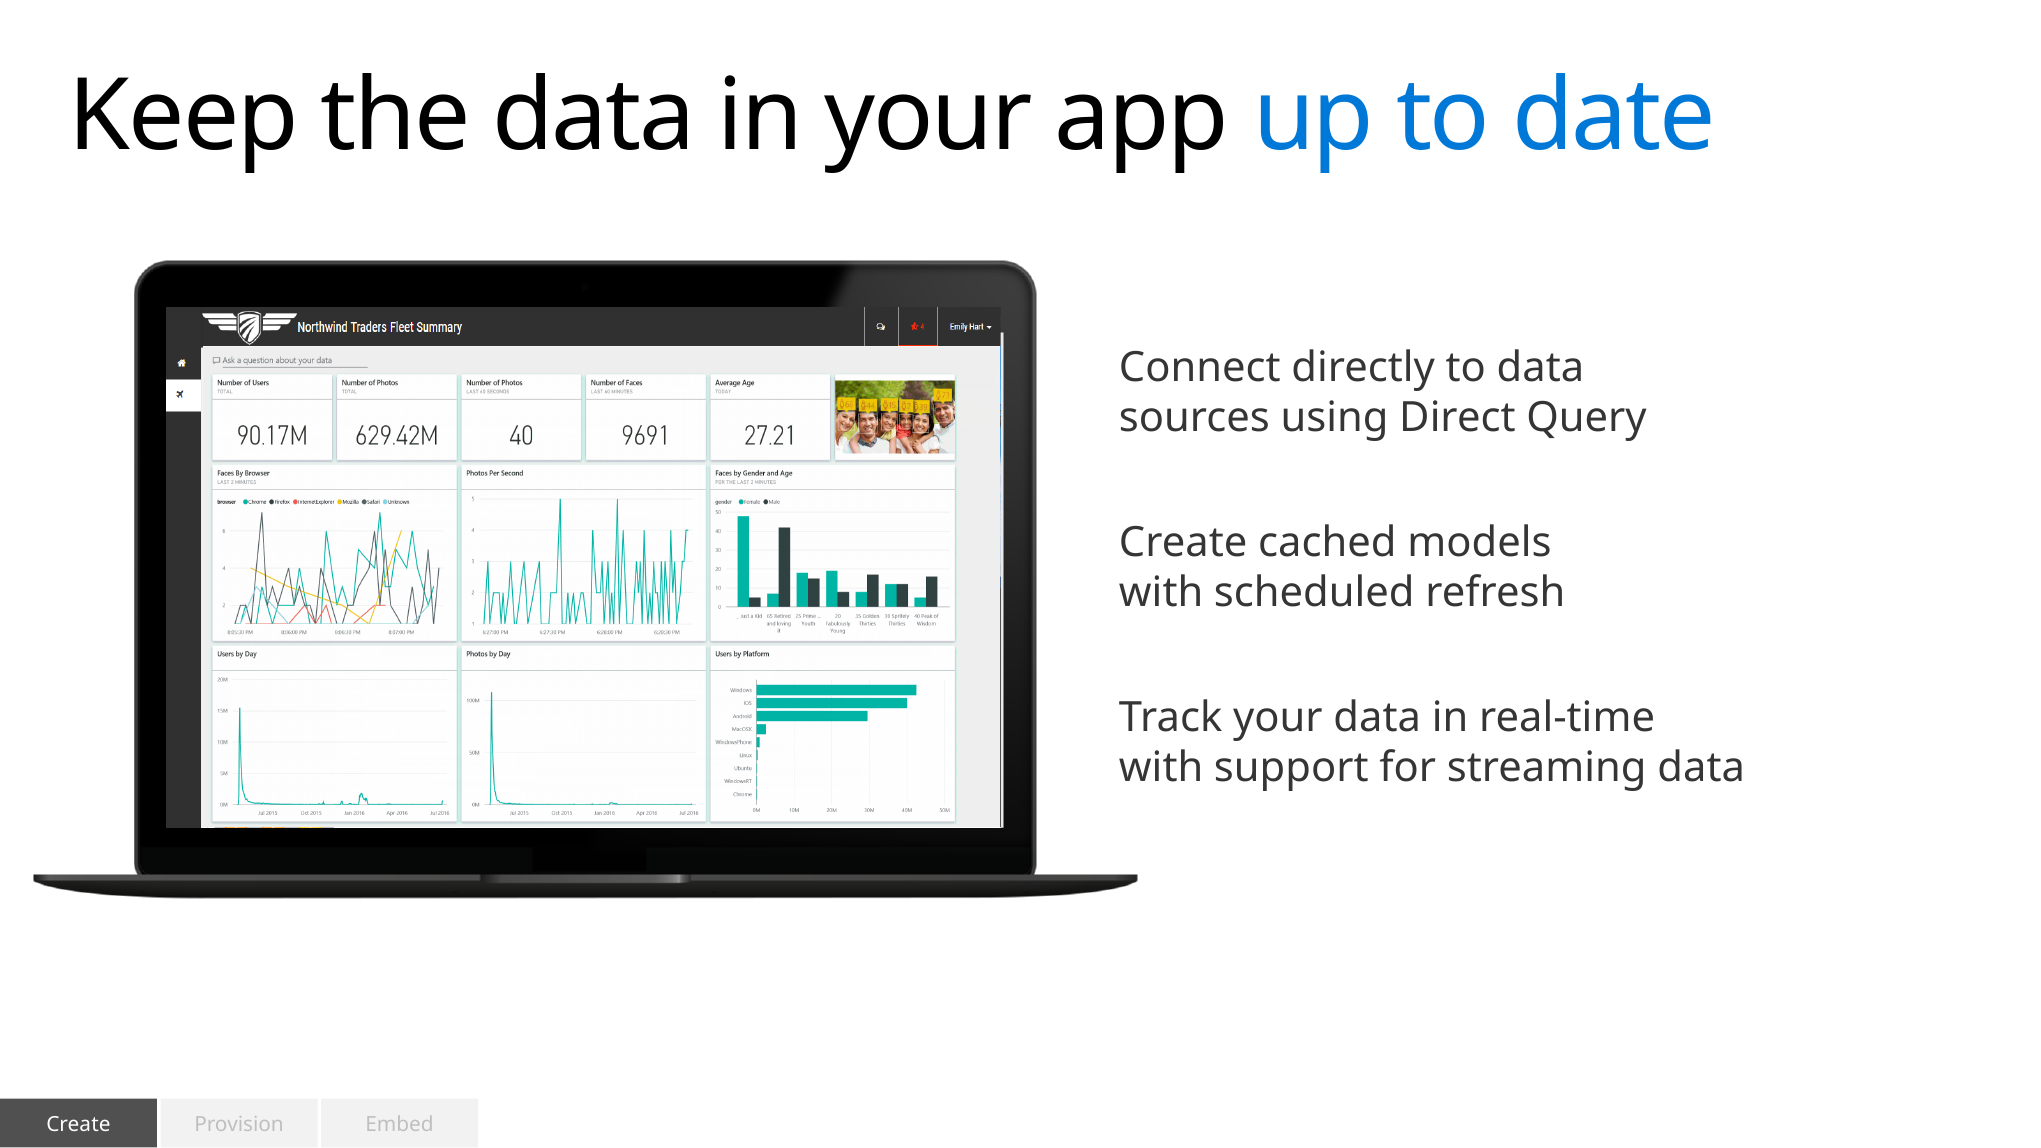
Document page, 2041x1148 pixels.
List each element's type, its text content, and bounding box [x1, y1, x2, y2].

text_box Embed [321, 1098, 479, 1148]
text_box Create [0, 1098, 157, 1148]
text_box Connect directly to data sources using Direct Query Create cached models with scheduled refresh Track your data in real-time with support for streaming data [1095, 316, 1995, 1037]
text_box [17, 198, 1148, 951]
text_box Provision [160, 1098, 318, 1148]
picture [165, 307, 1002, 828]
title Keep the data in your app up to date [45, 48, 1996, 199]
